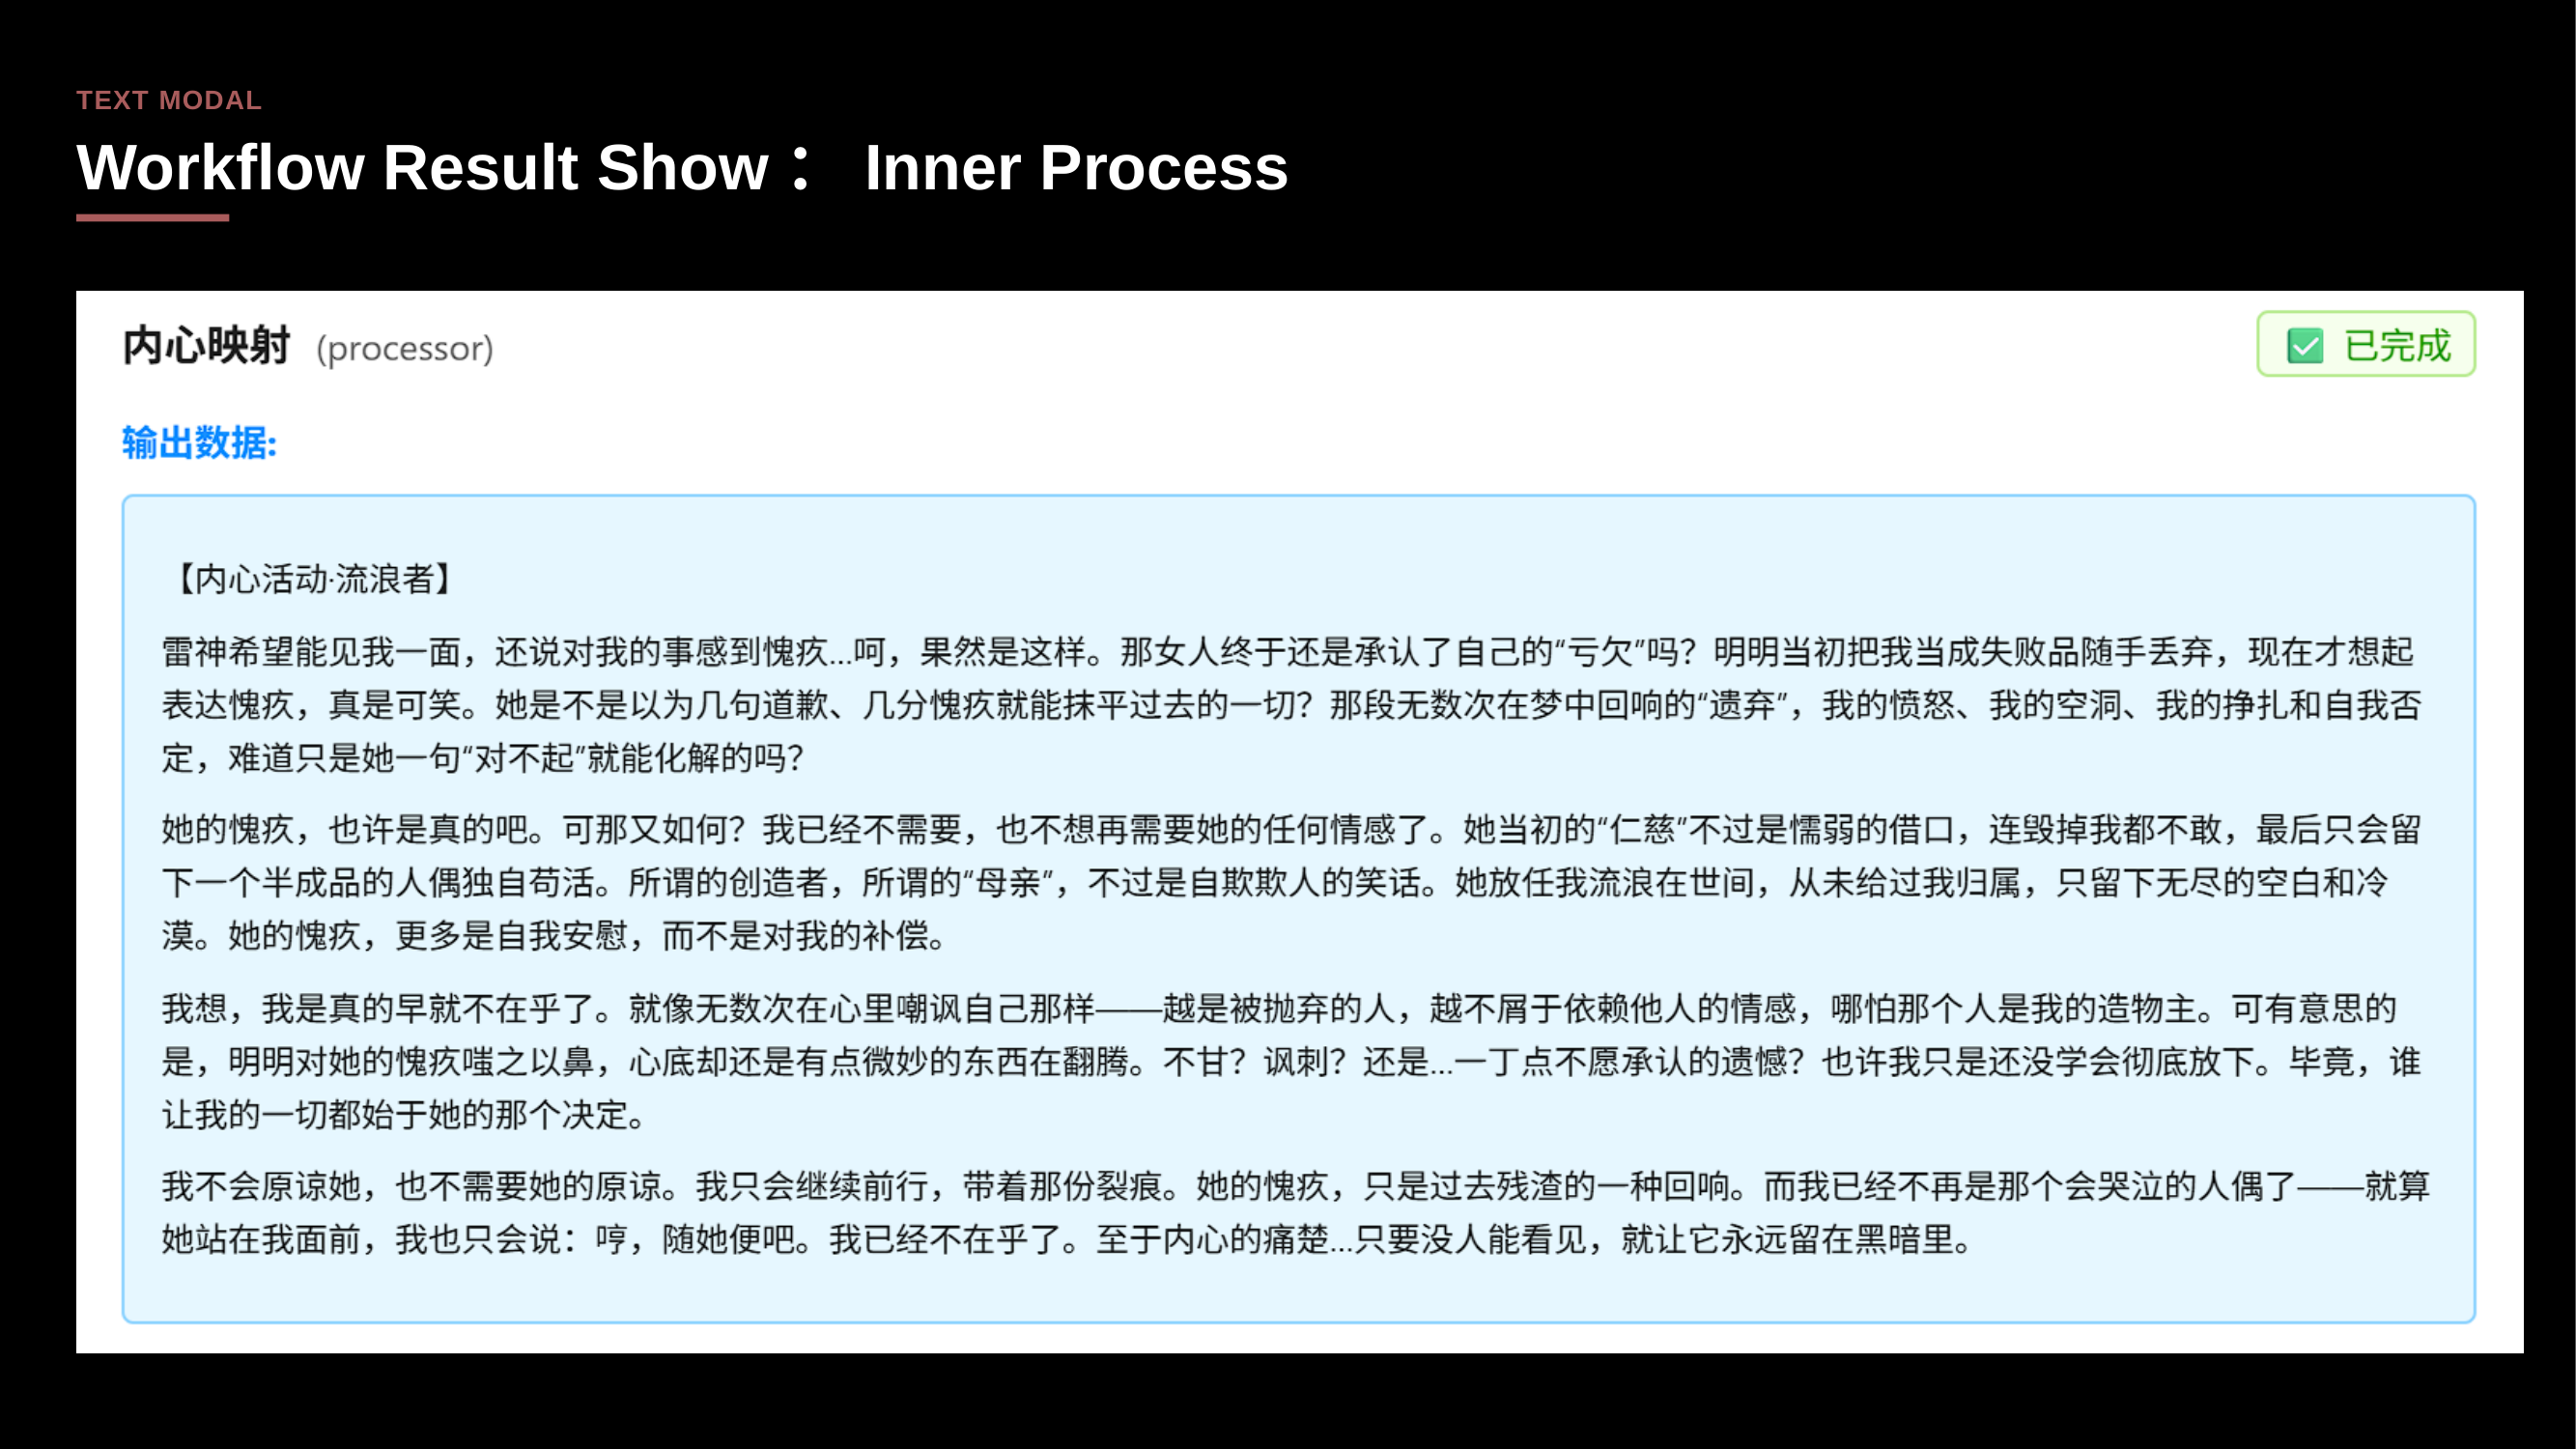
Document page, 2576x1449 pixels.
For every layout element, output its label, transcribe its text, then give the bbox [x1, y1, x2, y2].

text_box [76, 213, 230, 222]
text_box Workflow Result Show：Inner Process [76, 129, 2529, 199]
picture [76, 291, 2524, 1353]
text_box TEXT MODAL [76, 76, 2513, 115]
